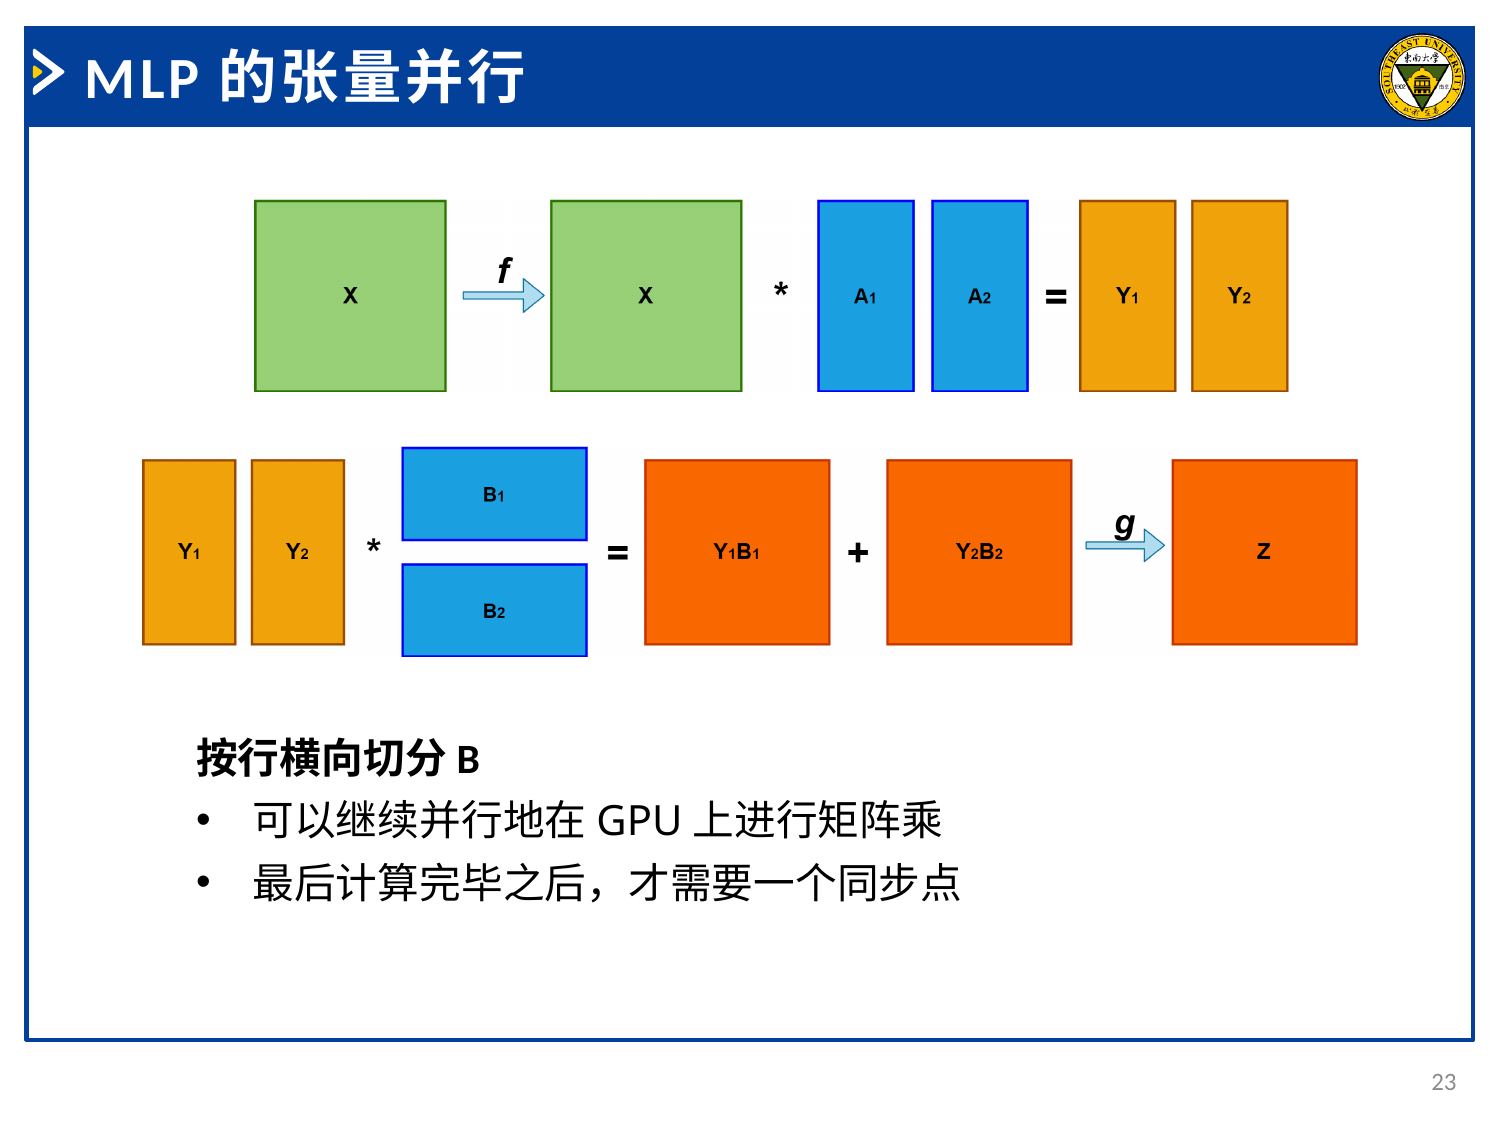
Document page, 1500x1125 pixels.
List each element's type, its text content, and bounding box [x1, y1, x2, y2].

slide_number 23 [1382, 1051, 1472, 1111]
picture [1378, 33, 1467, 121]
text_box MLP的张量并行 [70, 32, 836, 118]
text_box 按行横向切分B 可以继续并行地在GPU上进行矩阵乘 最后计算完毕之后，才需要一个同步点 [181, 711, 1362, 914]
picture [254, 199, 1289, 392]
picture [142, 446, 1358, 657]
